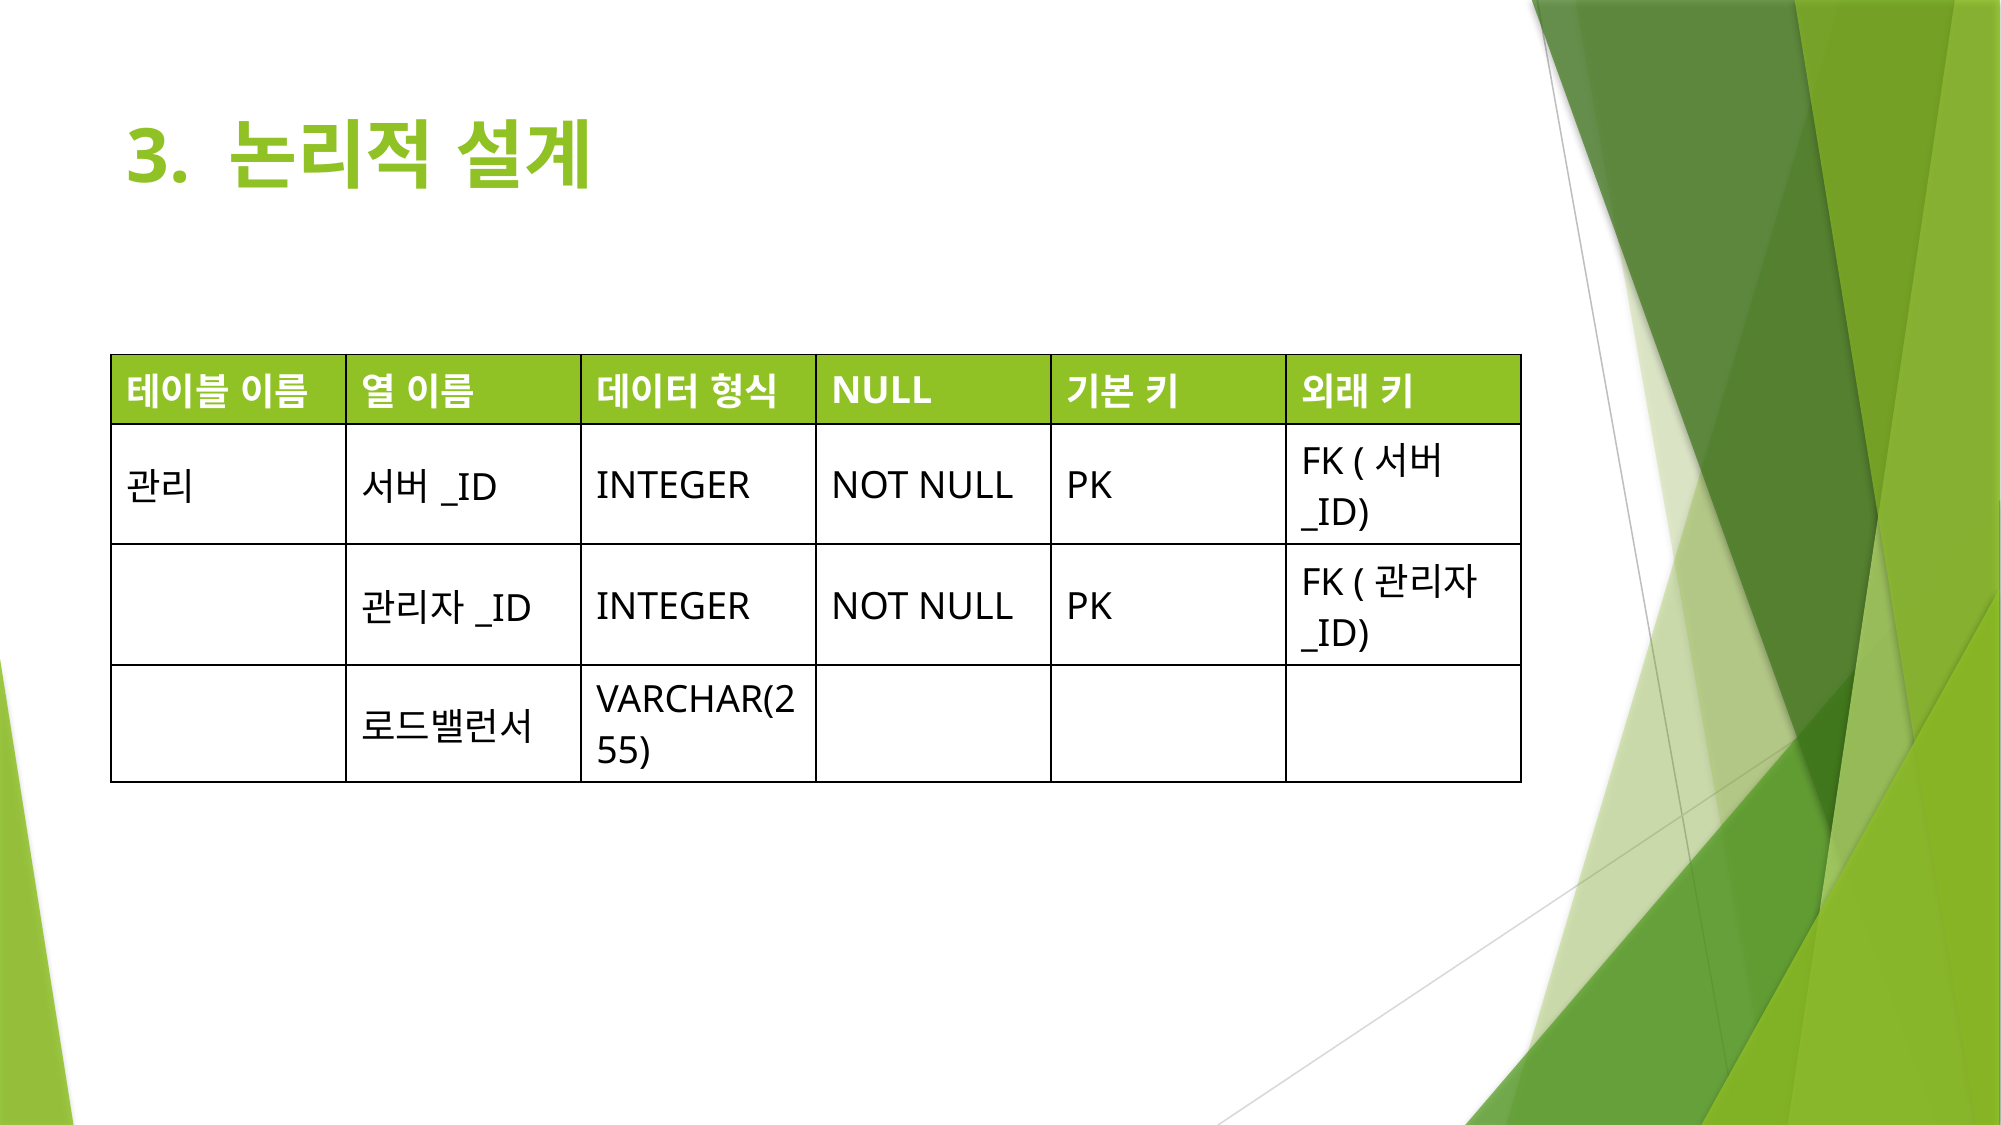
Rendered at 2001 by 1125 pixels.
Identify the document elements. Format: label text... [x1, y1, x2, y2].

table_cell PK [1052, 545, 1285, 664]
table_cell [1287, 666, 1520, 781]
table_header 데이터 형식 [582, 355, 815, 423]
table_cell 관리 [112, 425, 345, 543]
table_cell FK (서버_ID) [1287, 425, 1520, 543]
title 3. 논리적 설계 [111, 99, 1522, 317]
table_cell [112, 545, 345, 664]
table_cell VARCHAR(255) [582, 666, 815, 781]
table_header NULL [817, 355, 1050, 423]
table_header 기본 키 [1052, 355, 1285, 423]
table_cell NOT NULL [817, 545, 1050, 664]
table_cell INTEGER [582, 545, 815, 664]
table_cell PK [1052, 425, 1285, 543]
table_header 외래 키 [1287, 355, 1520, 423]
table_cell [112, 666, 345, 781]
table_cell [1052, 666, 1285, 781]
table_cell NOT NULL [817, 425, 1050, 543]
table_cell FK (관리자_ID) [1287, 545, 1520, 664]
table_cell INTEGER [582, 425, 815, 543]
table_header 테이블 이름 [112, 355, 345, 423]
table_cell 관리자_ID [347, 545, 580, 664]
table_cell 로드밸런서 [347, 666, 580, 781]
table_cell [817, 666, 1050, 781]
table_cell 서버_ID [347, 425, 580, 543]
table_header 열 이름 [347, 355, 580, 423]
